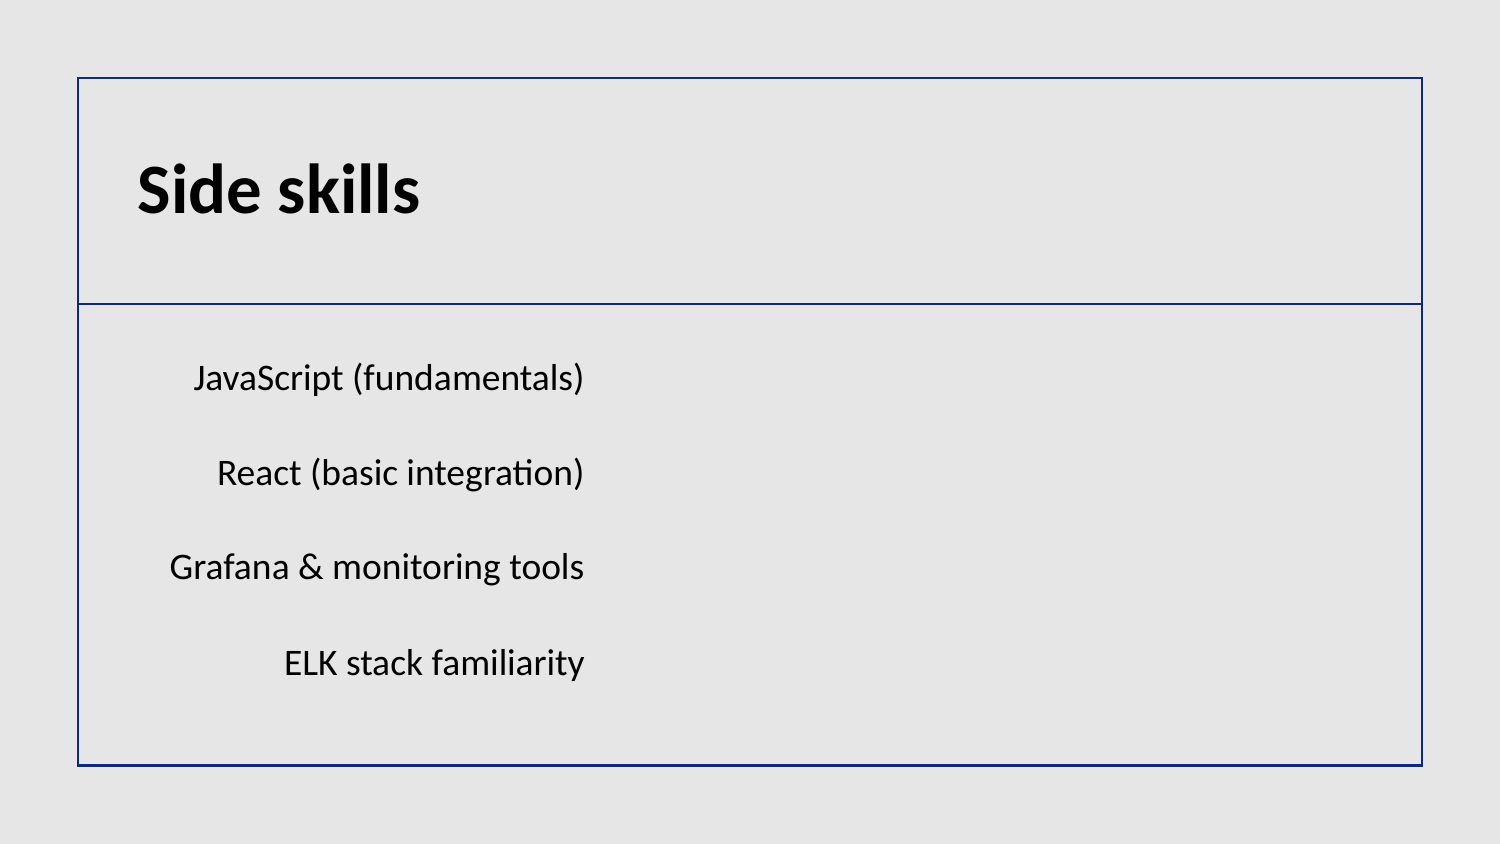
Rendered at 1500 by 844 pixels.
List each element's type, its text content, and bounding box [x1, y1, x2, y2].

list JavaScript (fundamentals) React (basic integration) Grafana & monitoring tools ELK stack familiarity [151, 352, 595, 717]
title Side skills [122, 126, 1378, 256]
